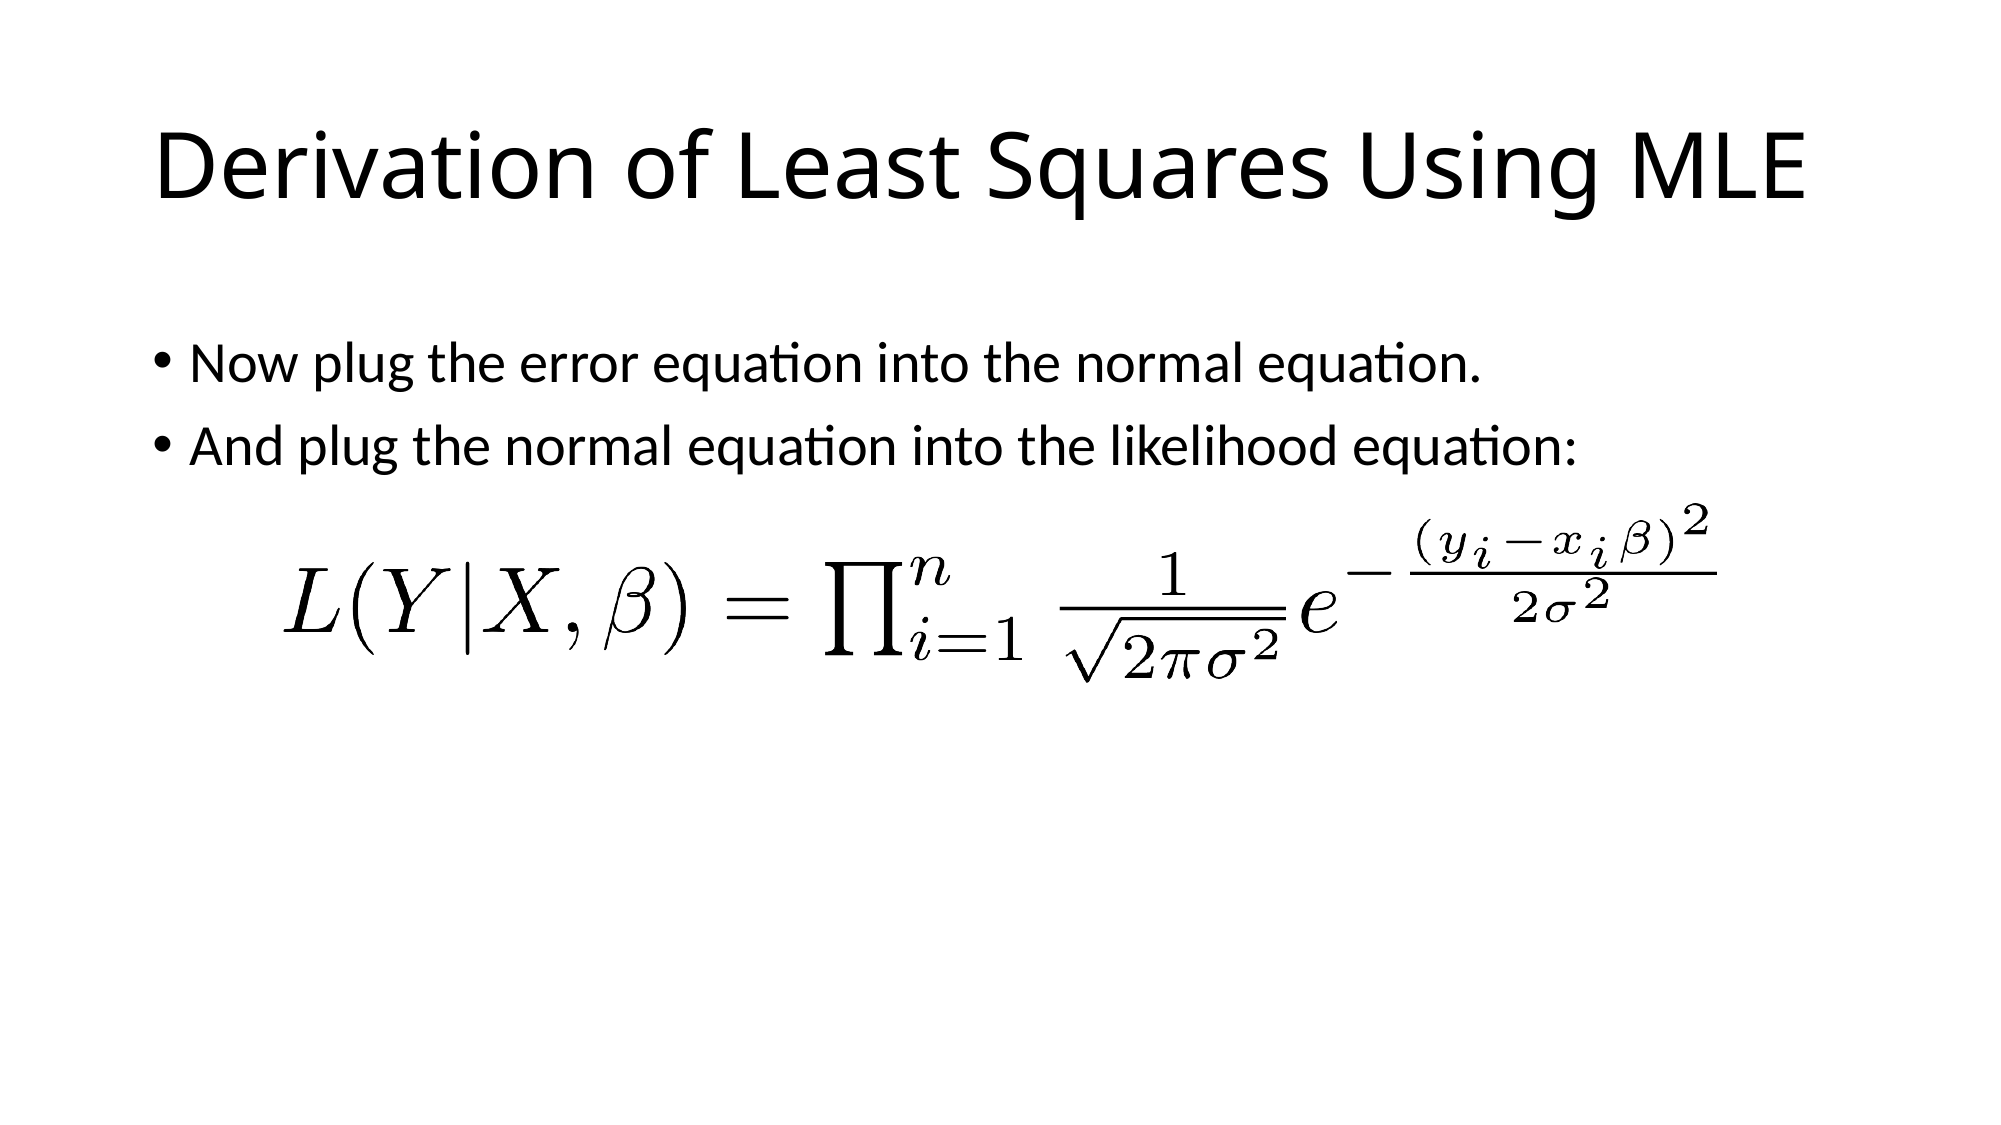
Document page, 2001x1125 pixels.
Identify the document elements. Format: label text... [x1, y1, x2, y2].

picture [283, 503, 1717, 683]
title Derivation of Least Squares Using MLE [137, 59, 1863, 278]
